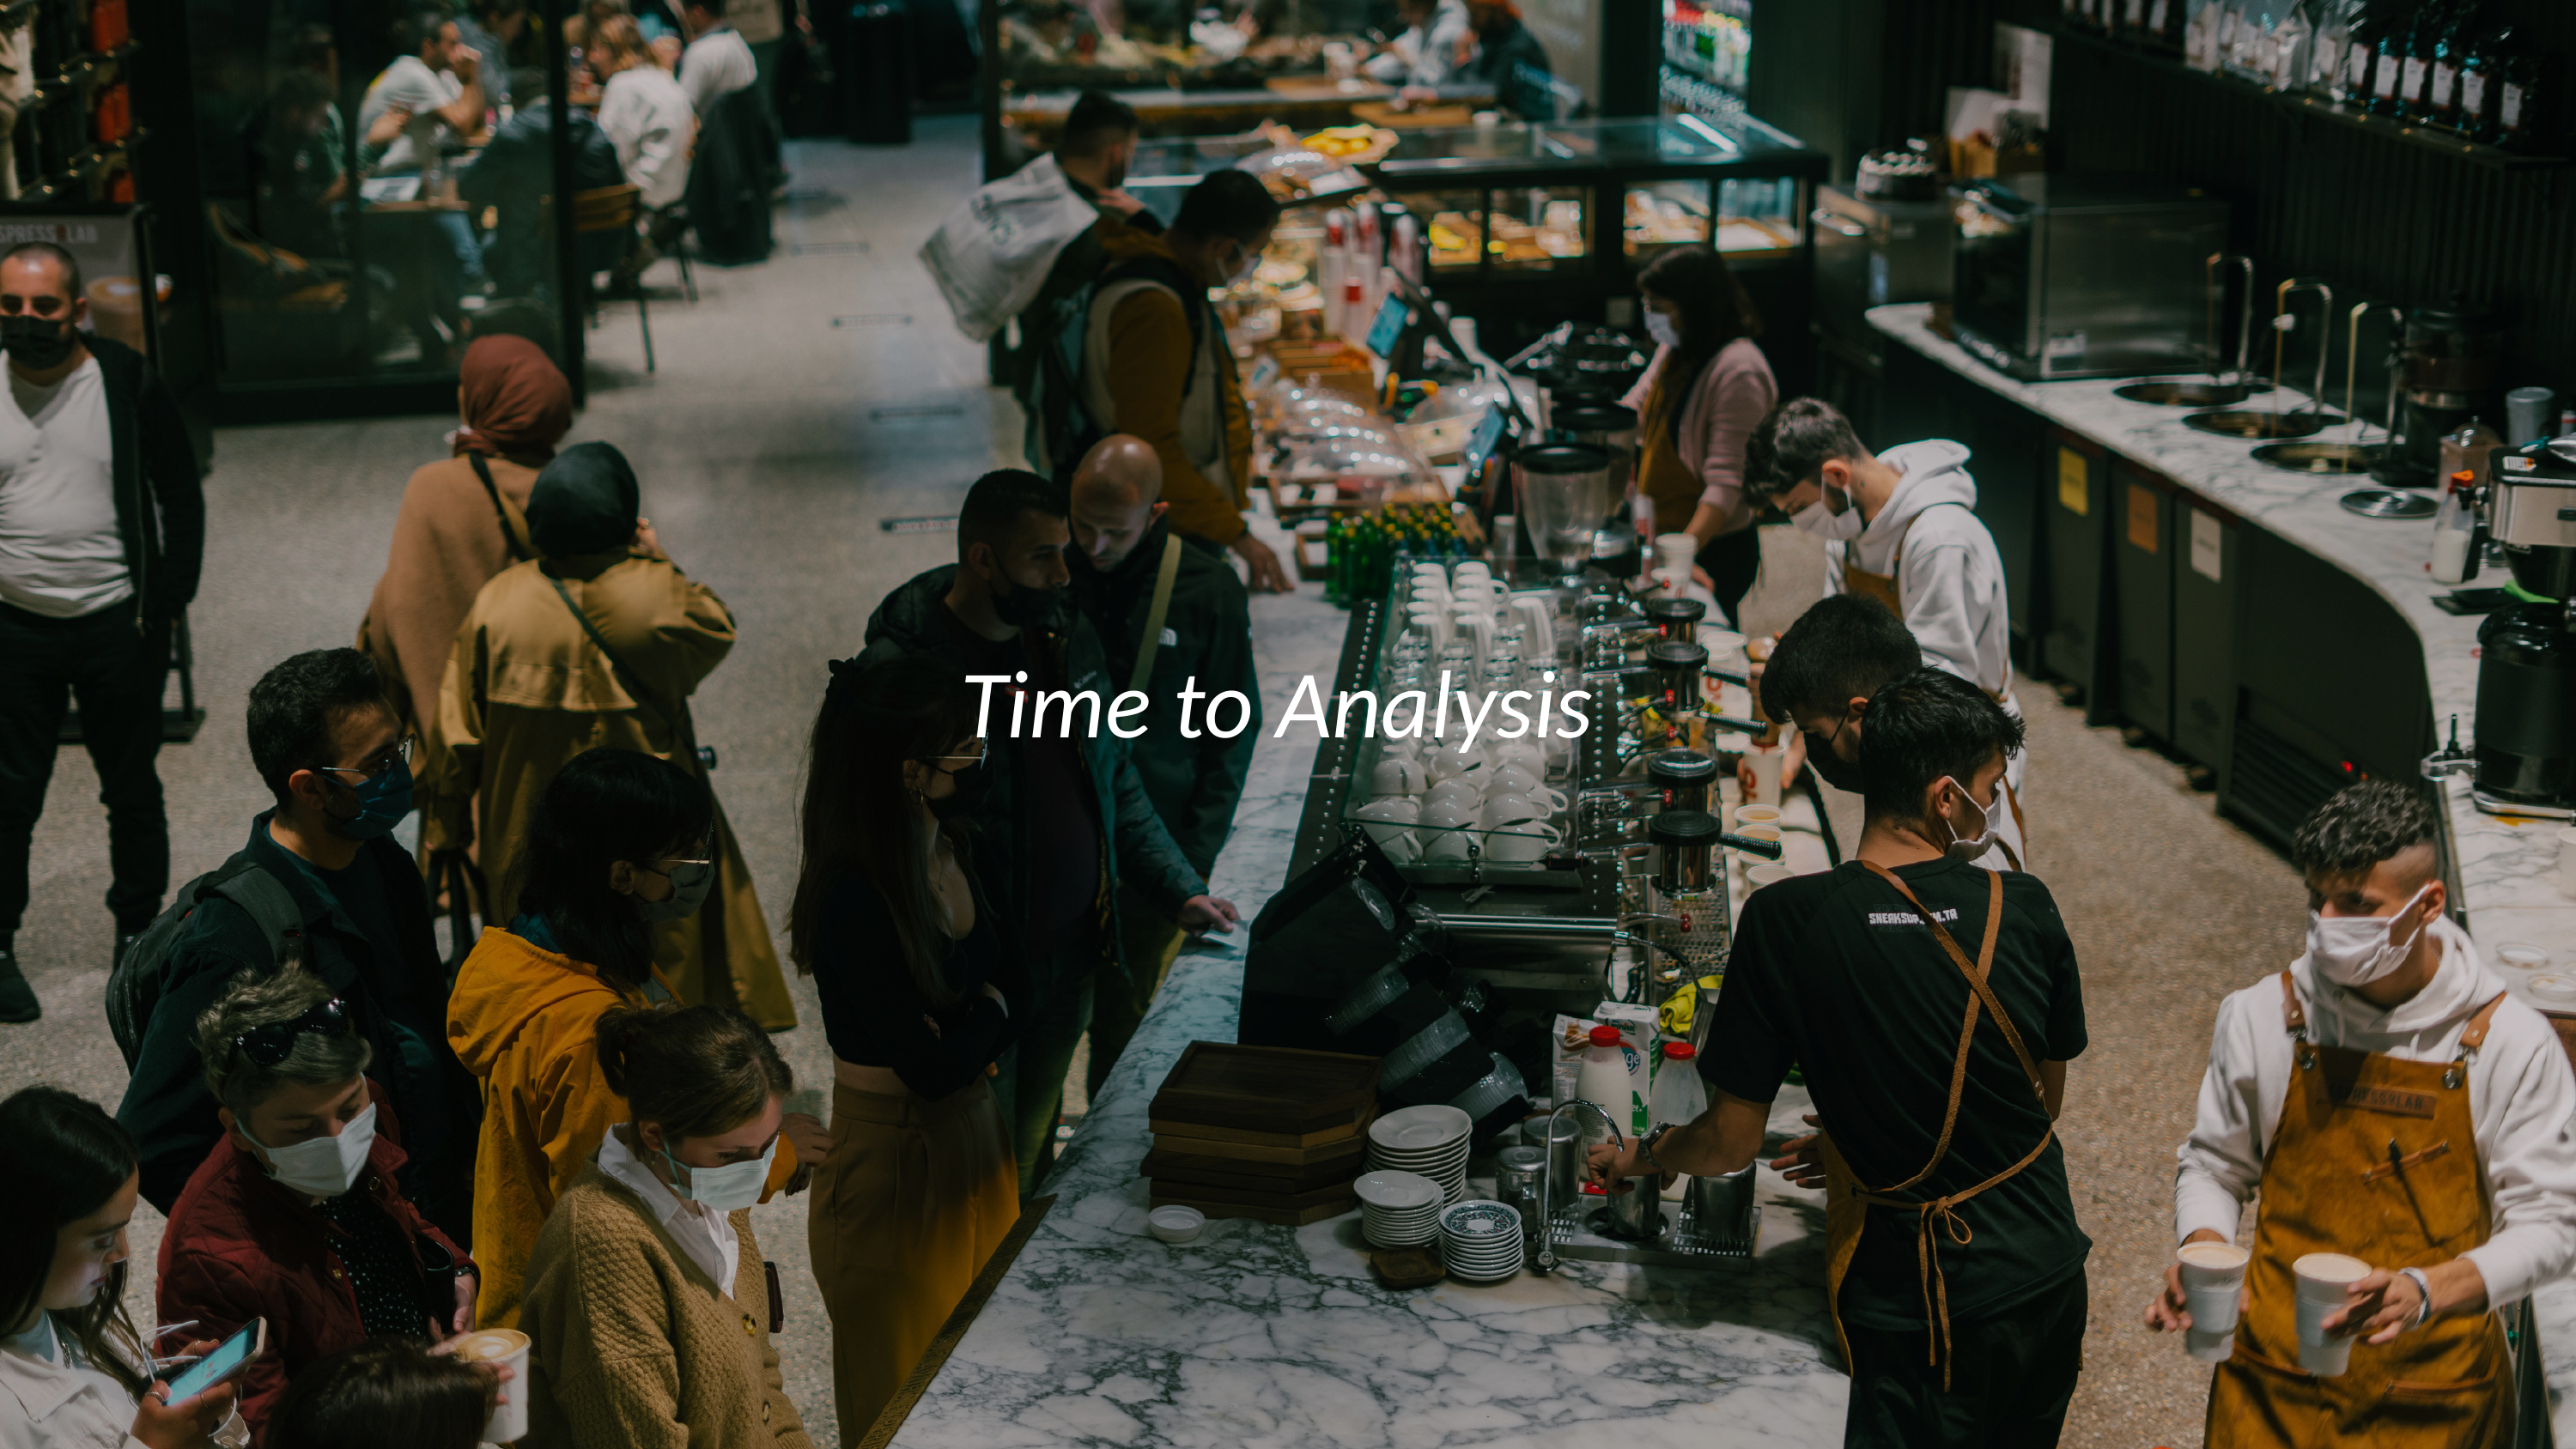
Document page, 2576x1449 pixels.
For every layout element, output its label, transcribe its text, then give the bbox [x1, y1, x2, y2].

text_box [0, 0, 2576, 1449]
text_box Time to Analysis [947, 634, 1796, 763]
